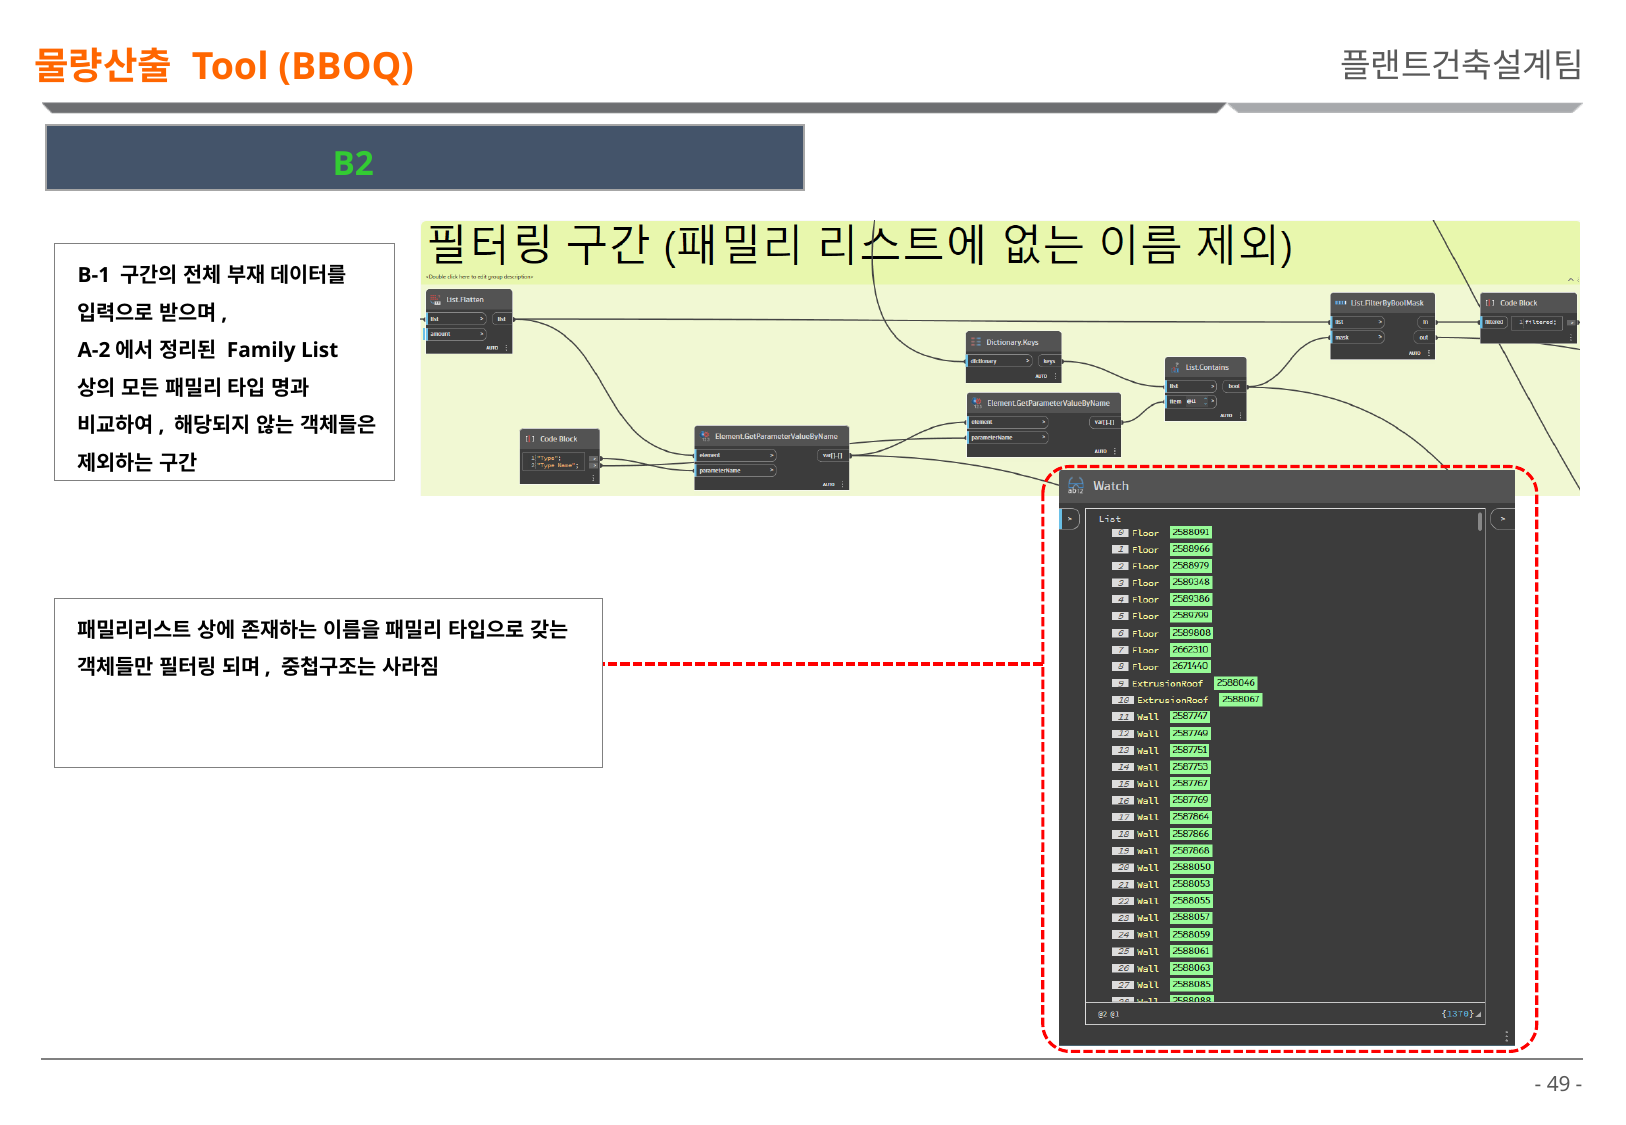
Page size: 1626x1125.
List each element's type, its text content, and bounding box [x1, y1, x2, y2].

text_box B-1 구간의 전체 부재 데이터를 입력으로 받으며, A-2에서 정리된 Family List 상의 모든 패밀리 타입 명과 비교하여, 해당되지 않는 객체들은 제외하는 구간 [53, 243, 395, 481]
text_box [1041, 496, 1538, 1053]
text_box 1. Code details : B2 [45, 124, 805, 191]
text_box 플랜트건축설계팀 [1339, 43, 1584, 84]
text_box 물량산출 Tool (BBOQ) [19, 34, 429, 95]
picture [420, 220, 1580, 1046]
text_box 패밀리리스트 상에 존재하는 이름을 패밀리 타입으로 갖는 객체들만 필터링 되며, 중첩구조는 사라짐 [53, 597, 604, 769]
picture [42, 102, 1583, 114]
